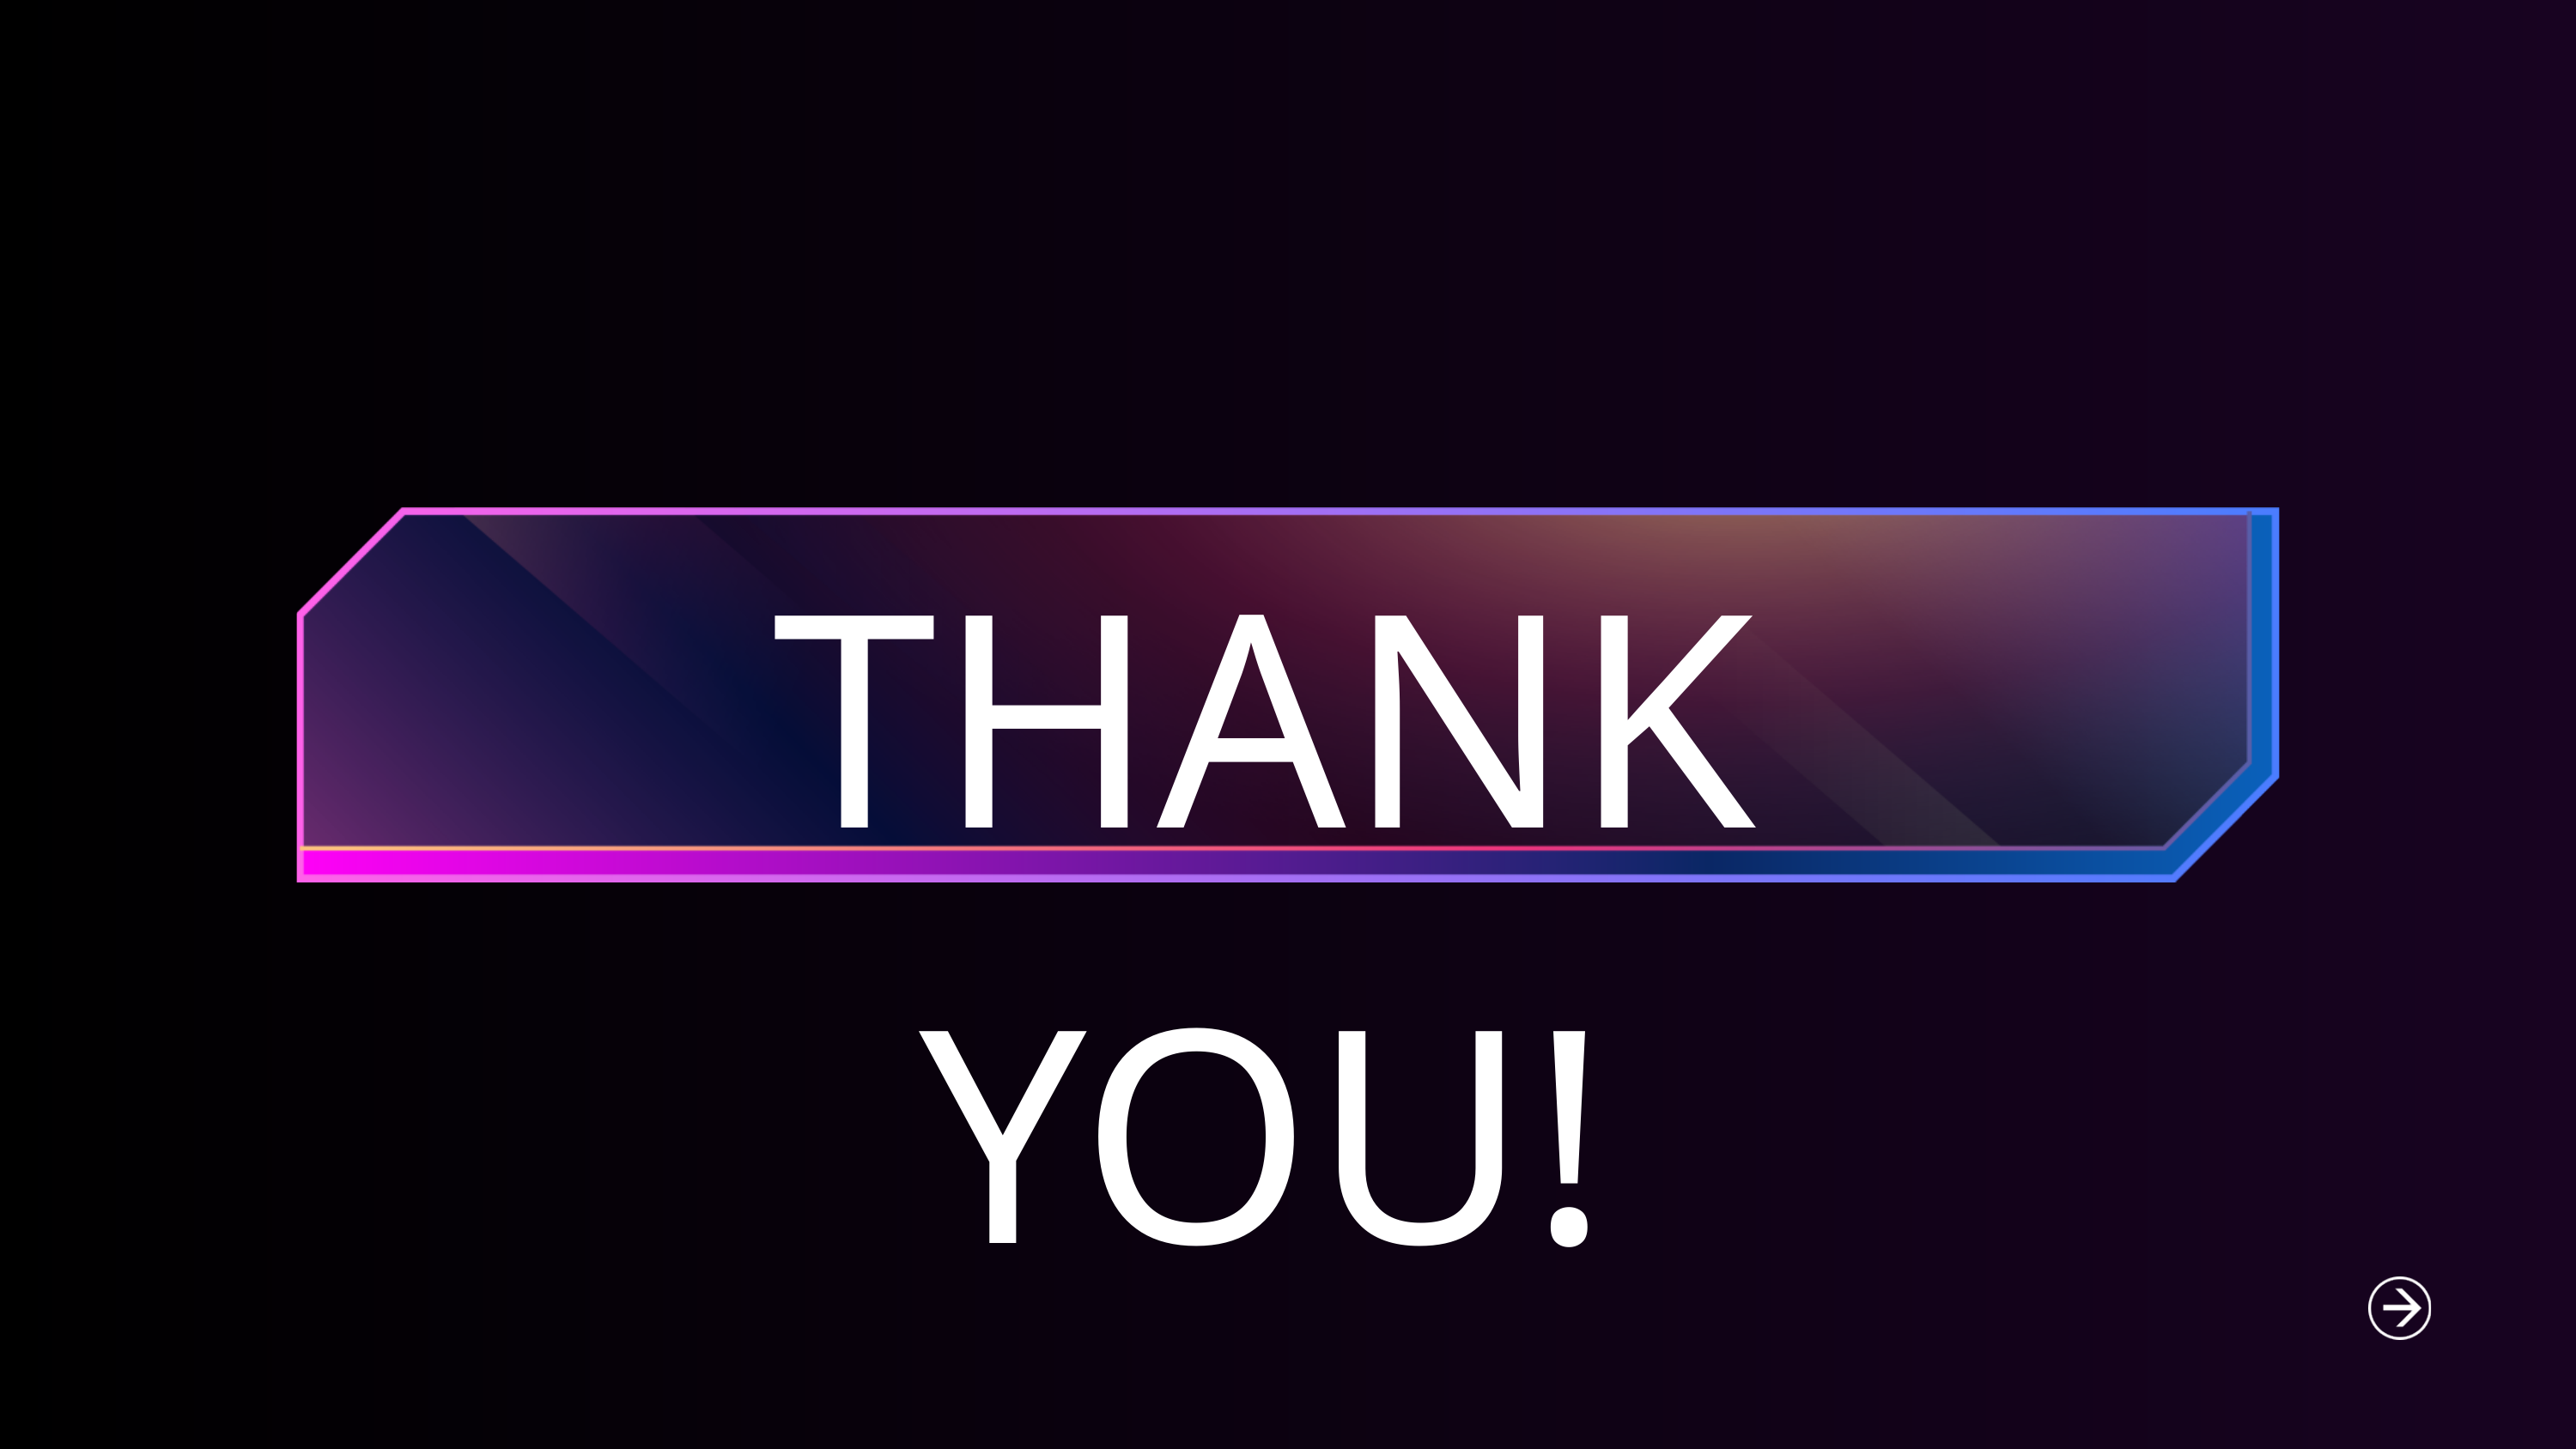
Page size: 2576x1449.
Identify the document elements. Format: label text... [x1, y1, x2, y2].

text_box THANK YOU! [501, 471, 2028, 1303]
text_box [2028, 507, 2280, 882]
text_box [296, 507, 501, 882]
text_box [2368, 1276, 2432, 1340]
